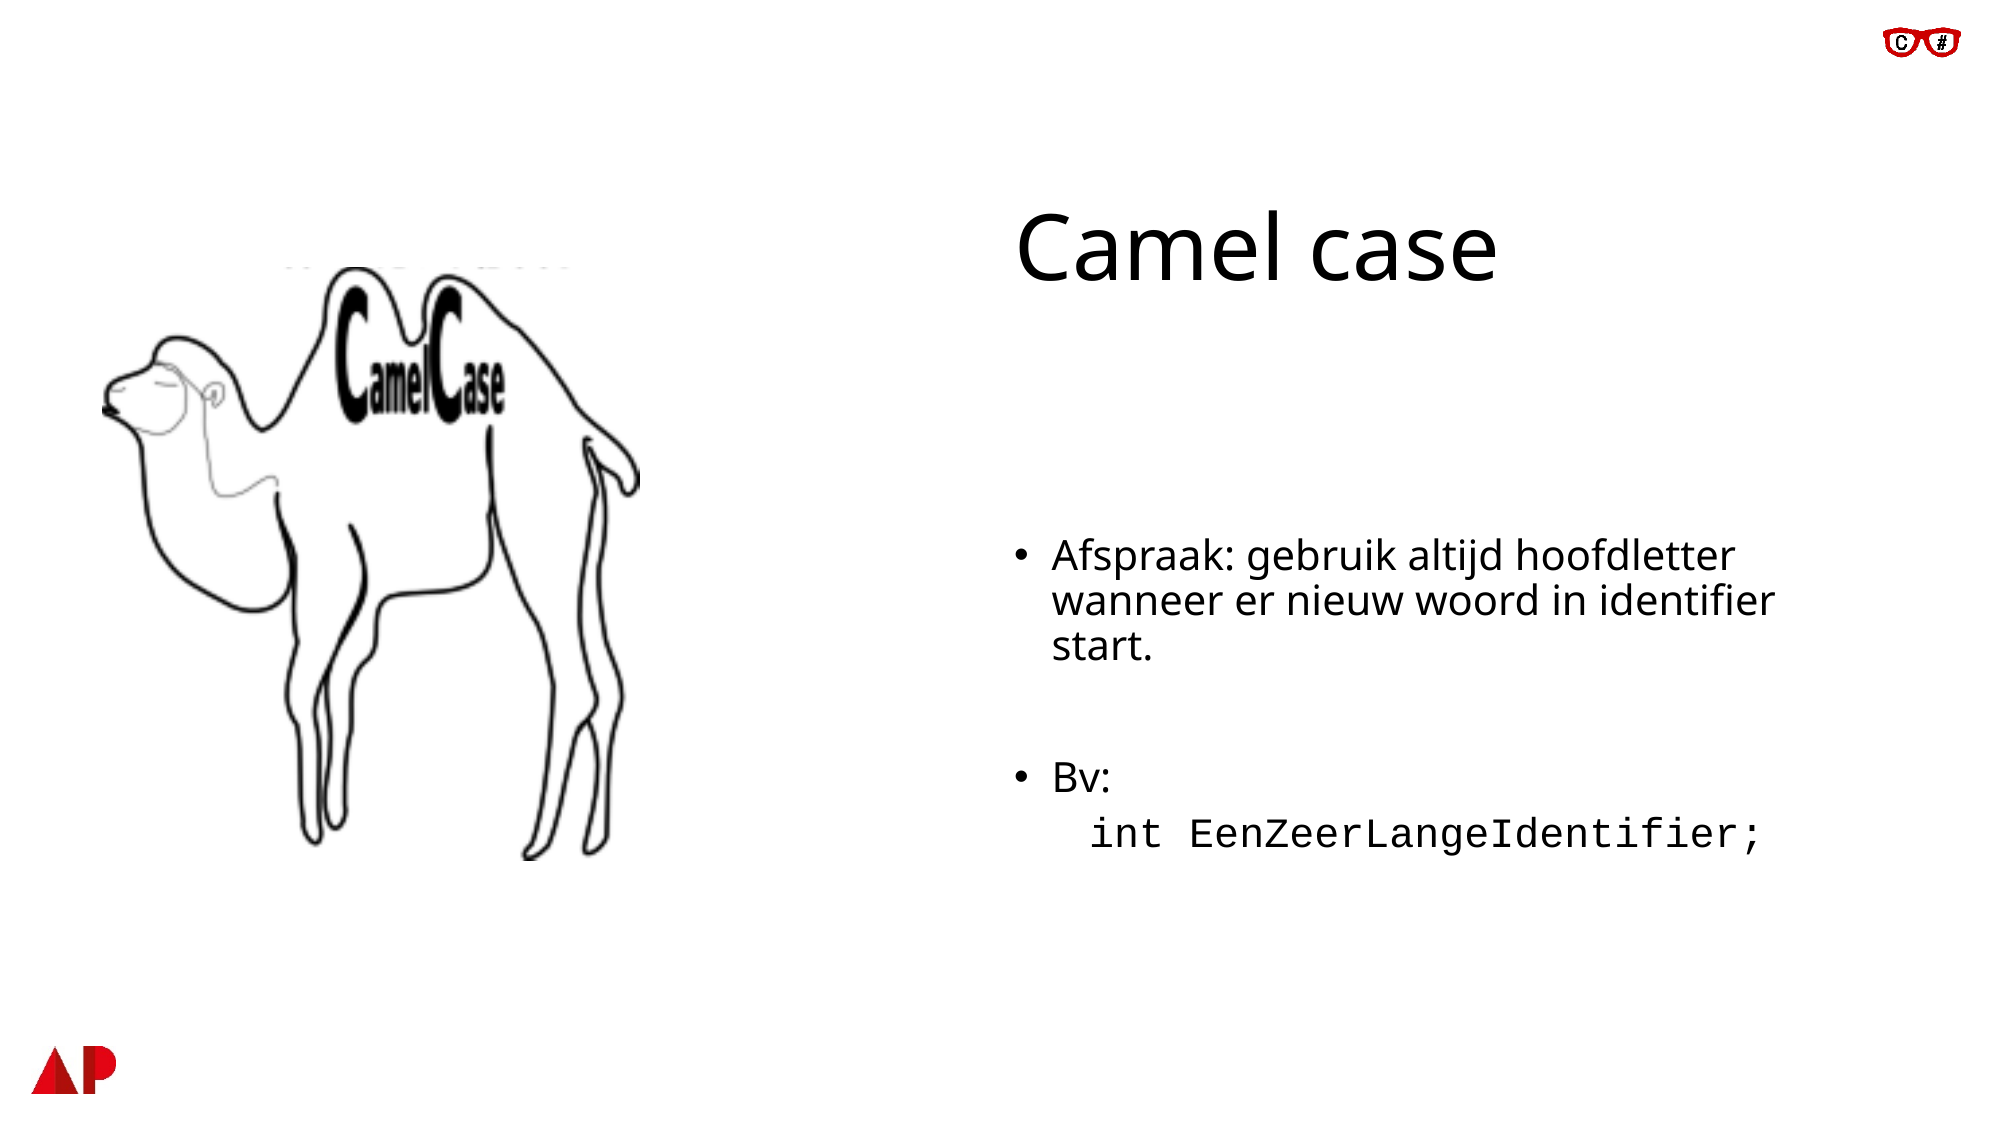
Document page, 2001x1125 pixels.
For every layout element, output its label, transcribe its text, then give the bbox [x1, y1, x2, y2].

picture [101, 267, 640, 861]
list Afspraak: gebruik altijd hoofdletter wanneer er nieuw woord in identifier start. Bv: int EenZeerLangeIdentifier; [999, 397, 1816, 995]
picture [1879, 0, 1964, 85]
title Camel case [999, 131, 1817, 371]
picture [31, 1046, 116, 1094]
